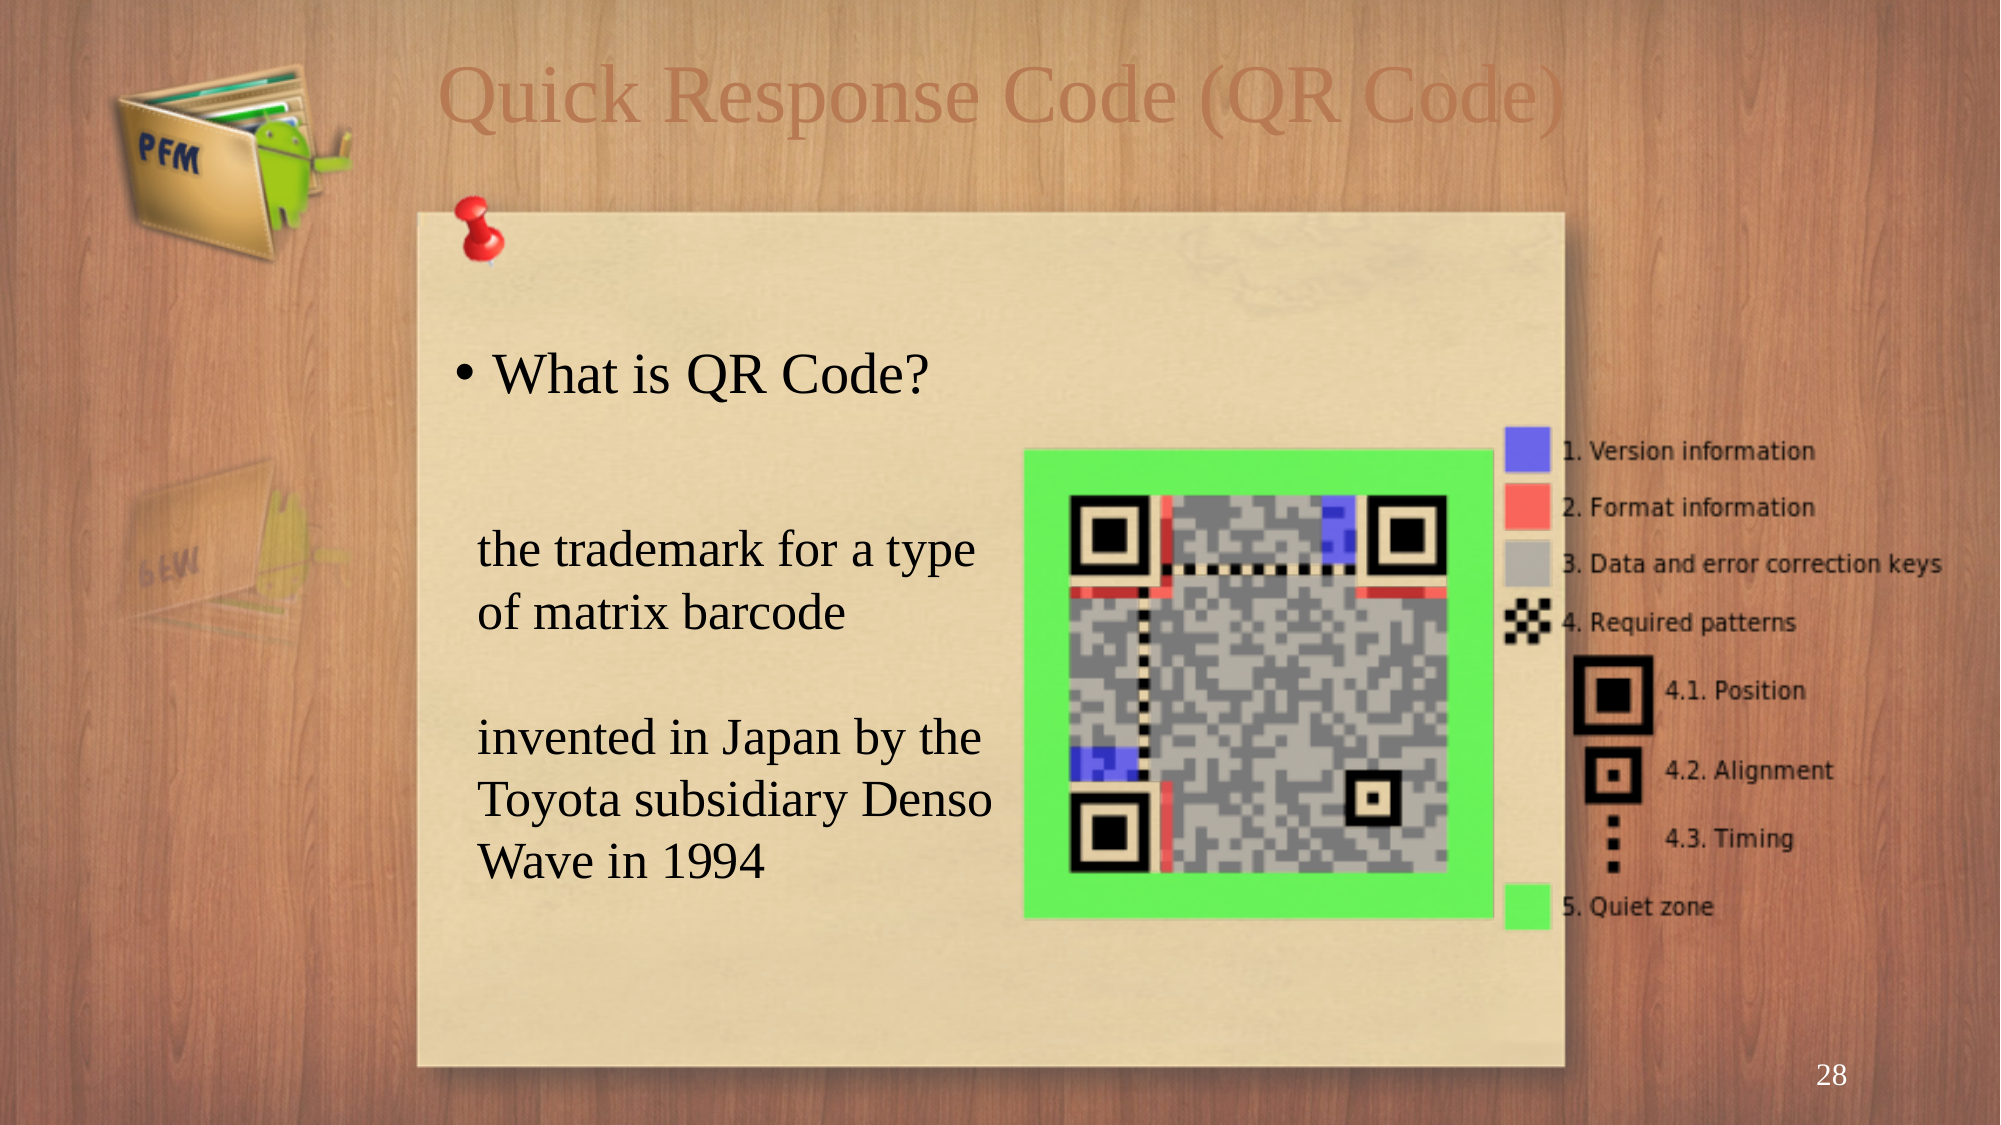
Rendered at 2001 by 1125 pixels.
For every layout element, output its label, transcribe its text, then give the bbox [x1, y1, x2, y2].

picture [1013, 416, 1952, 942]
title Quick Response Code (QR Code) [140, 0, 1866, 179]
slide_number 28 [1325, 1042, 1863, 1103]
list What is QR Code? [439, 336, 1863, 1014]
text_box the trademark for a type of matrix barcode invented in Japan by the Toyota subsidiary Denso Wave in 1994 [462, 507, 1013, 897]
